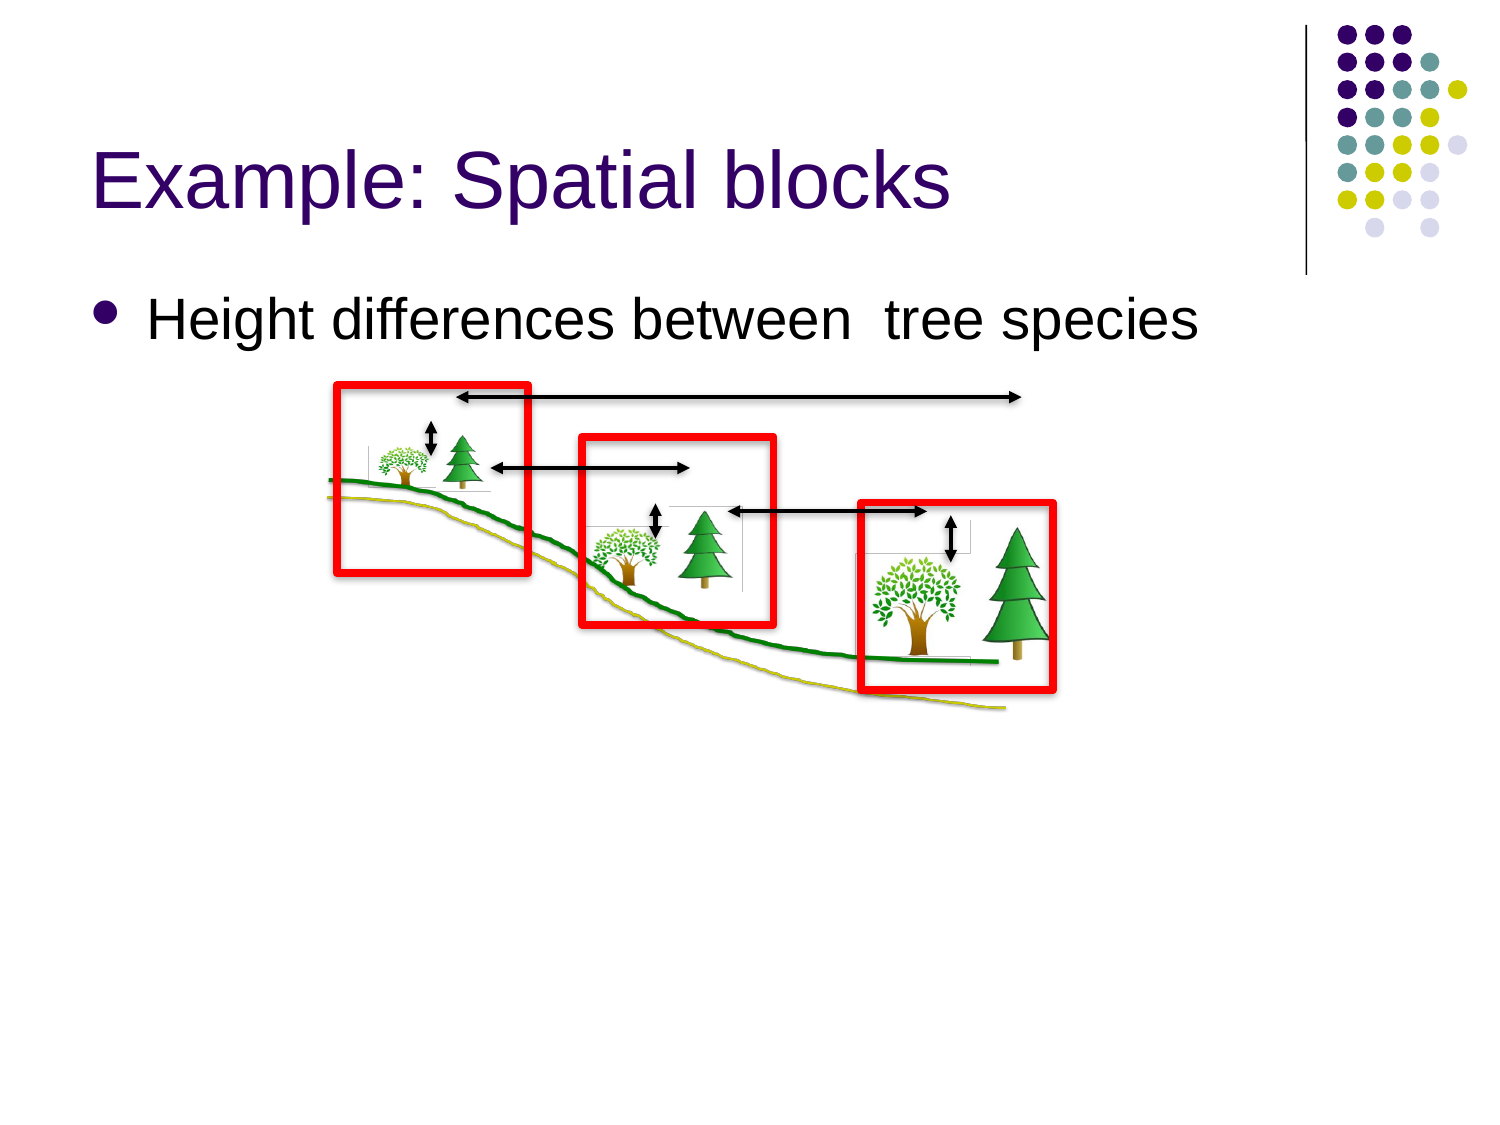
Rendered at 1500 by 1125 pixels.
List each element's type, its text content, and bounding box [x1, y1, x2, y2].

picture [321, 432, 1066, 715]
title Example: Spatial blocks [75, 20, 1313, 233]
text_box [336, 385, 529, 430]
list Height differences between tree species [75, 282, 1425, 1059]
